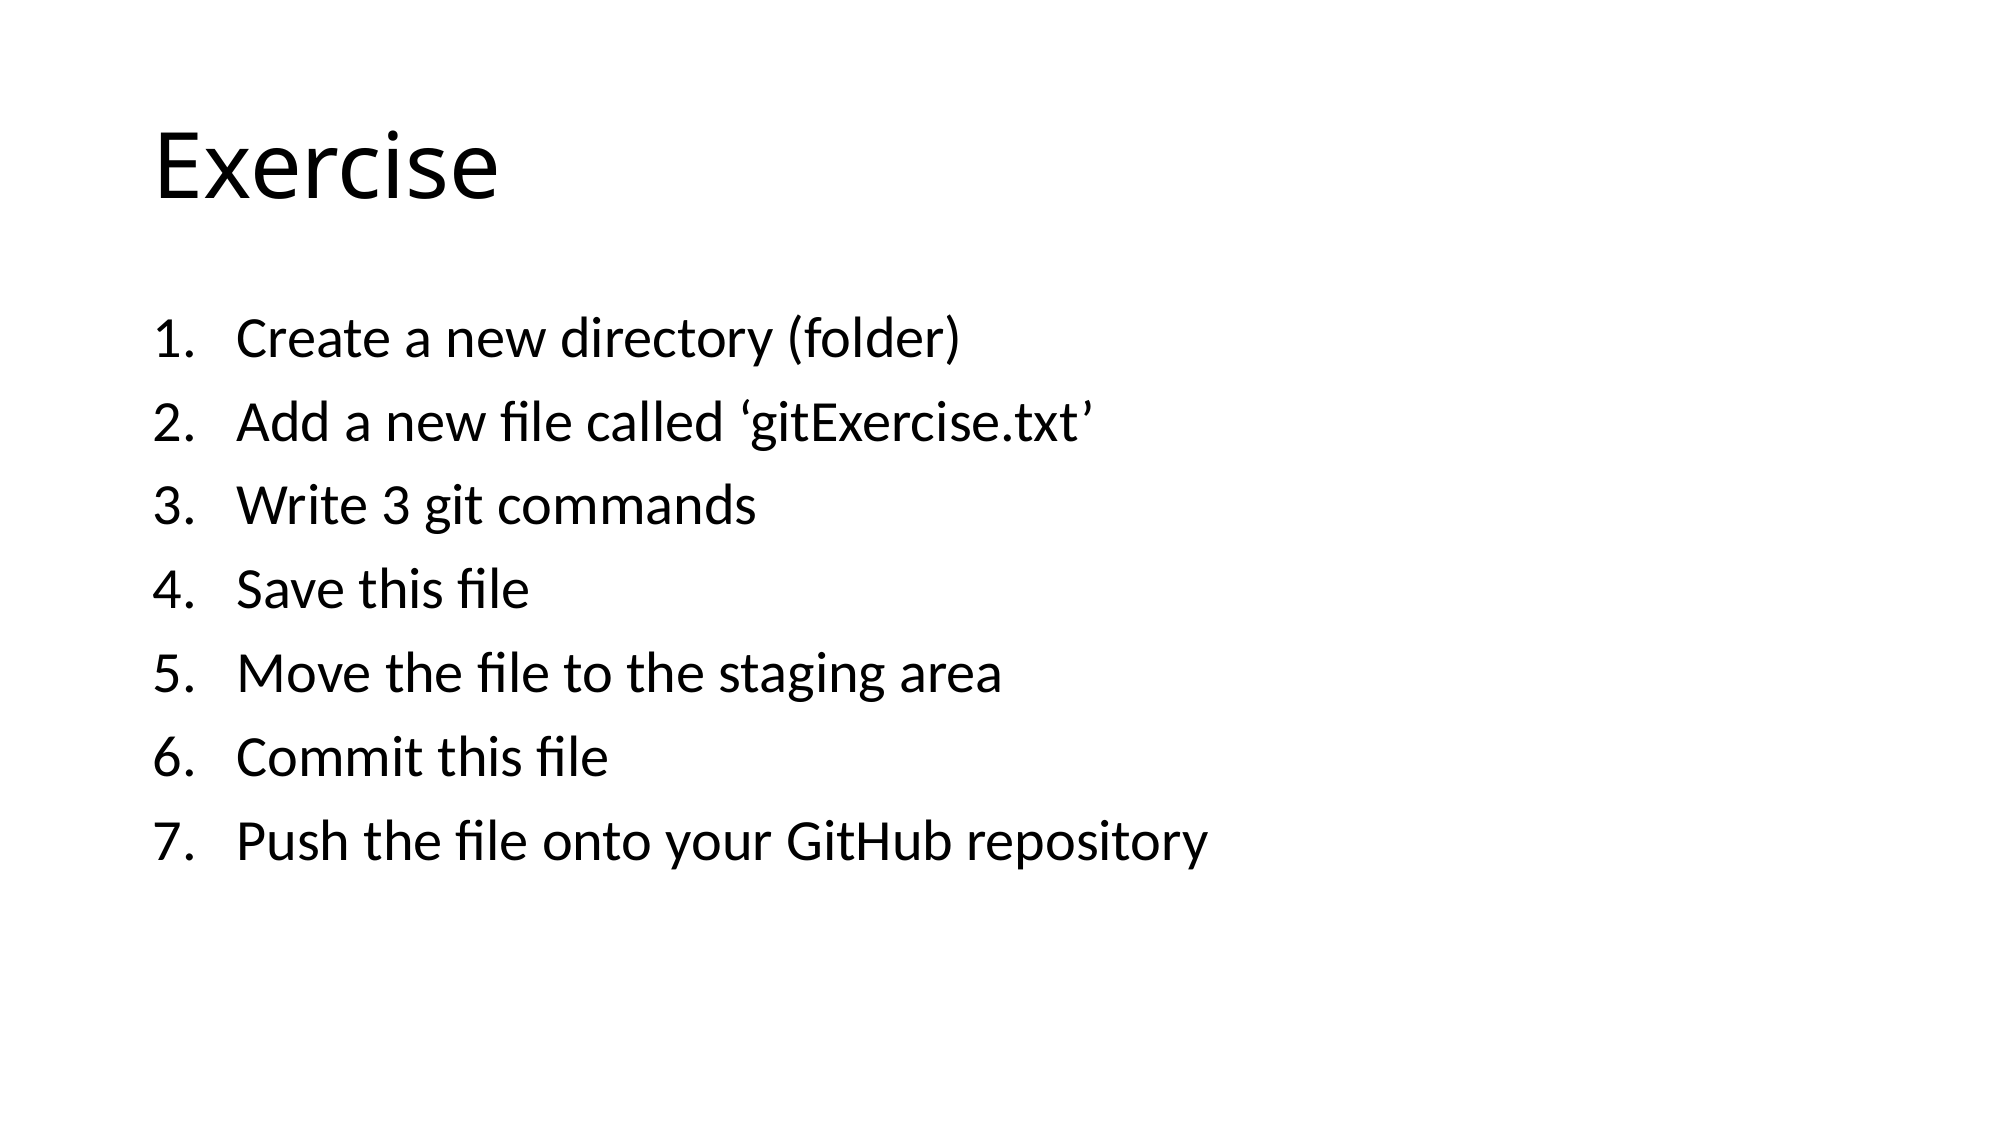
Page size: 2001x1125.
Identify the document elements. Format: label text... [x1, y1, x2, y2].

list Create a new directory (folder) Add a new file called ‘gitExercise.txt’ Write 3 git commands Save this file Move the file to the staging area Commit this file Push the file onto your GitHub repository [137, 299, 1863, 1014]
title Exercise [137, 59, 1863, 278]
